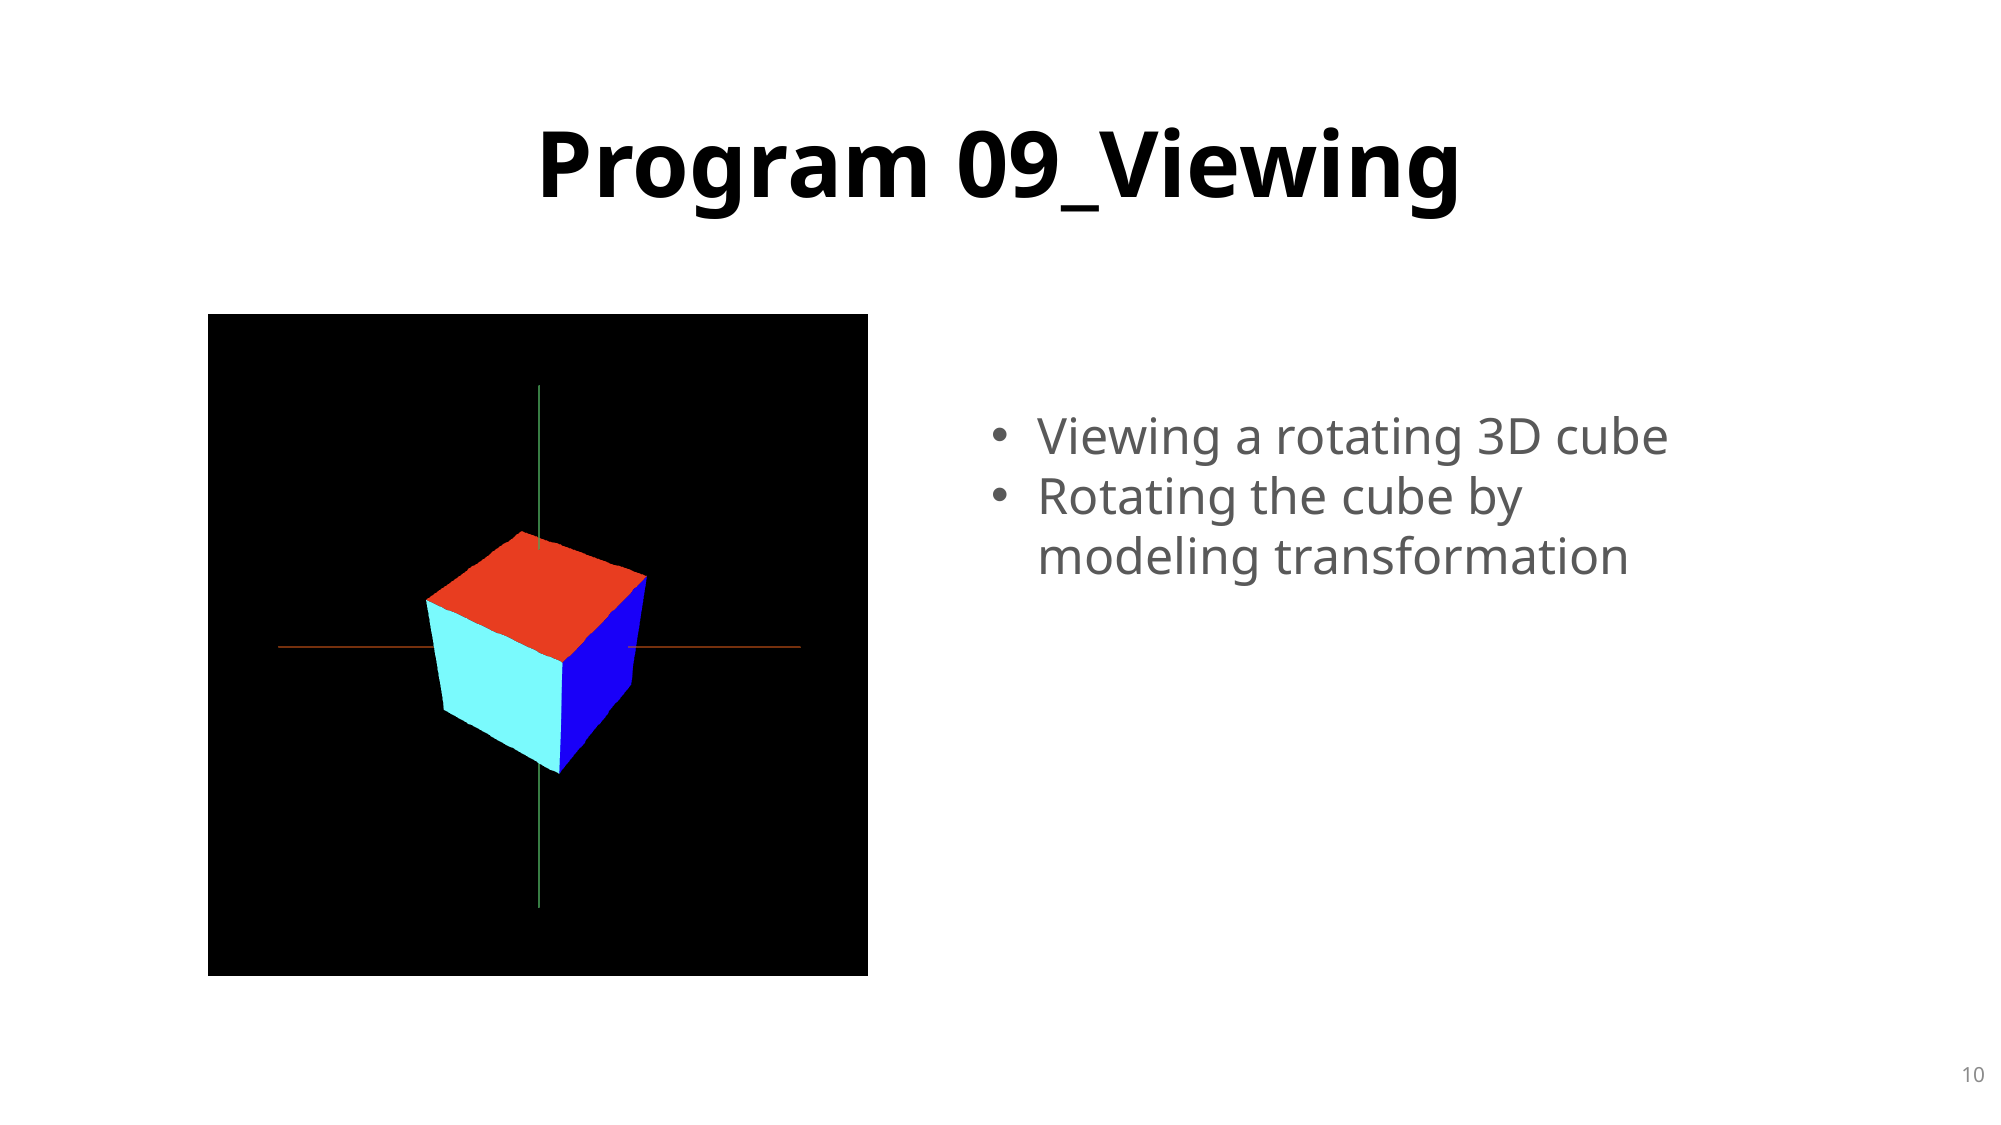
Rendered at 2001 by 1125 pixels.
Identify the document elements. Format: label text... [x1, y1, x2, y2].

picture [208, 314, 868, 977]
slide_number 10 [1915, 1049, 2000, 1103]
text_box Viewing a rotating 3D cube Rotating the cube by modeling transformation [976, 397, 1760, 592]
title Program 09_Viewing [150, 40, 1850, 282]
